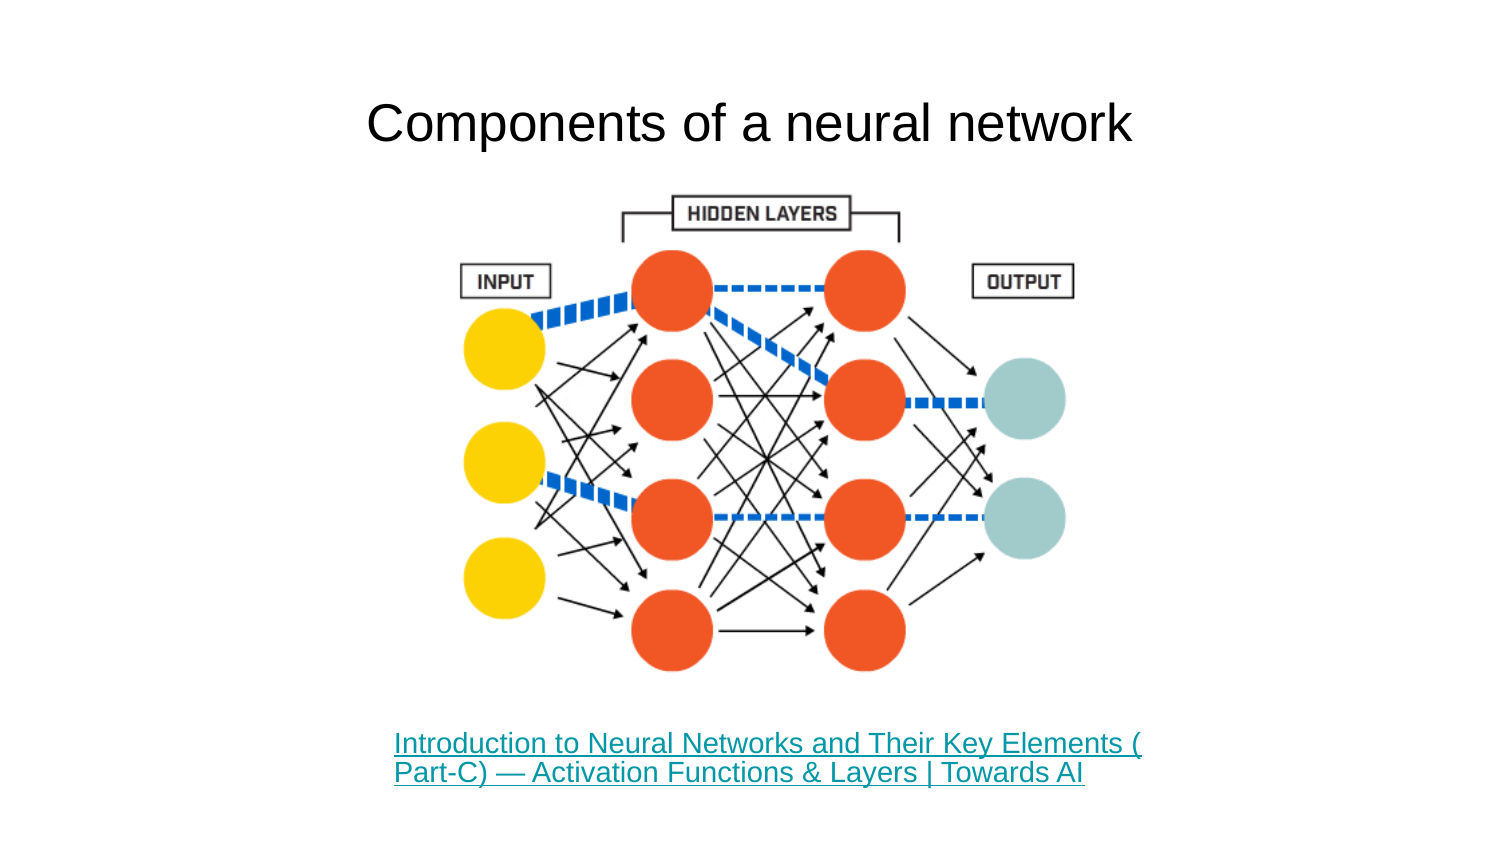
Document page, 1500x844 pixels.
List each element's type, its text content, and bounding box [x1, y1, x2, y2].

title Components of a neural network [51, 72, 1449, 167]
picture [392, 174, 1129, 710]
text_box Introduction to Neural Networks and Their Key Elements (Part-C) — Activation Functions & Layers | Towards AI [378, 709, 1172, 810]
